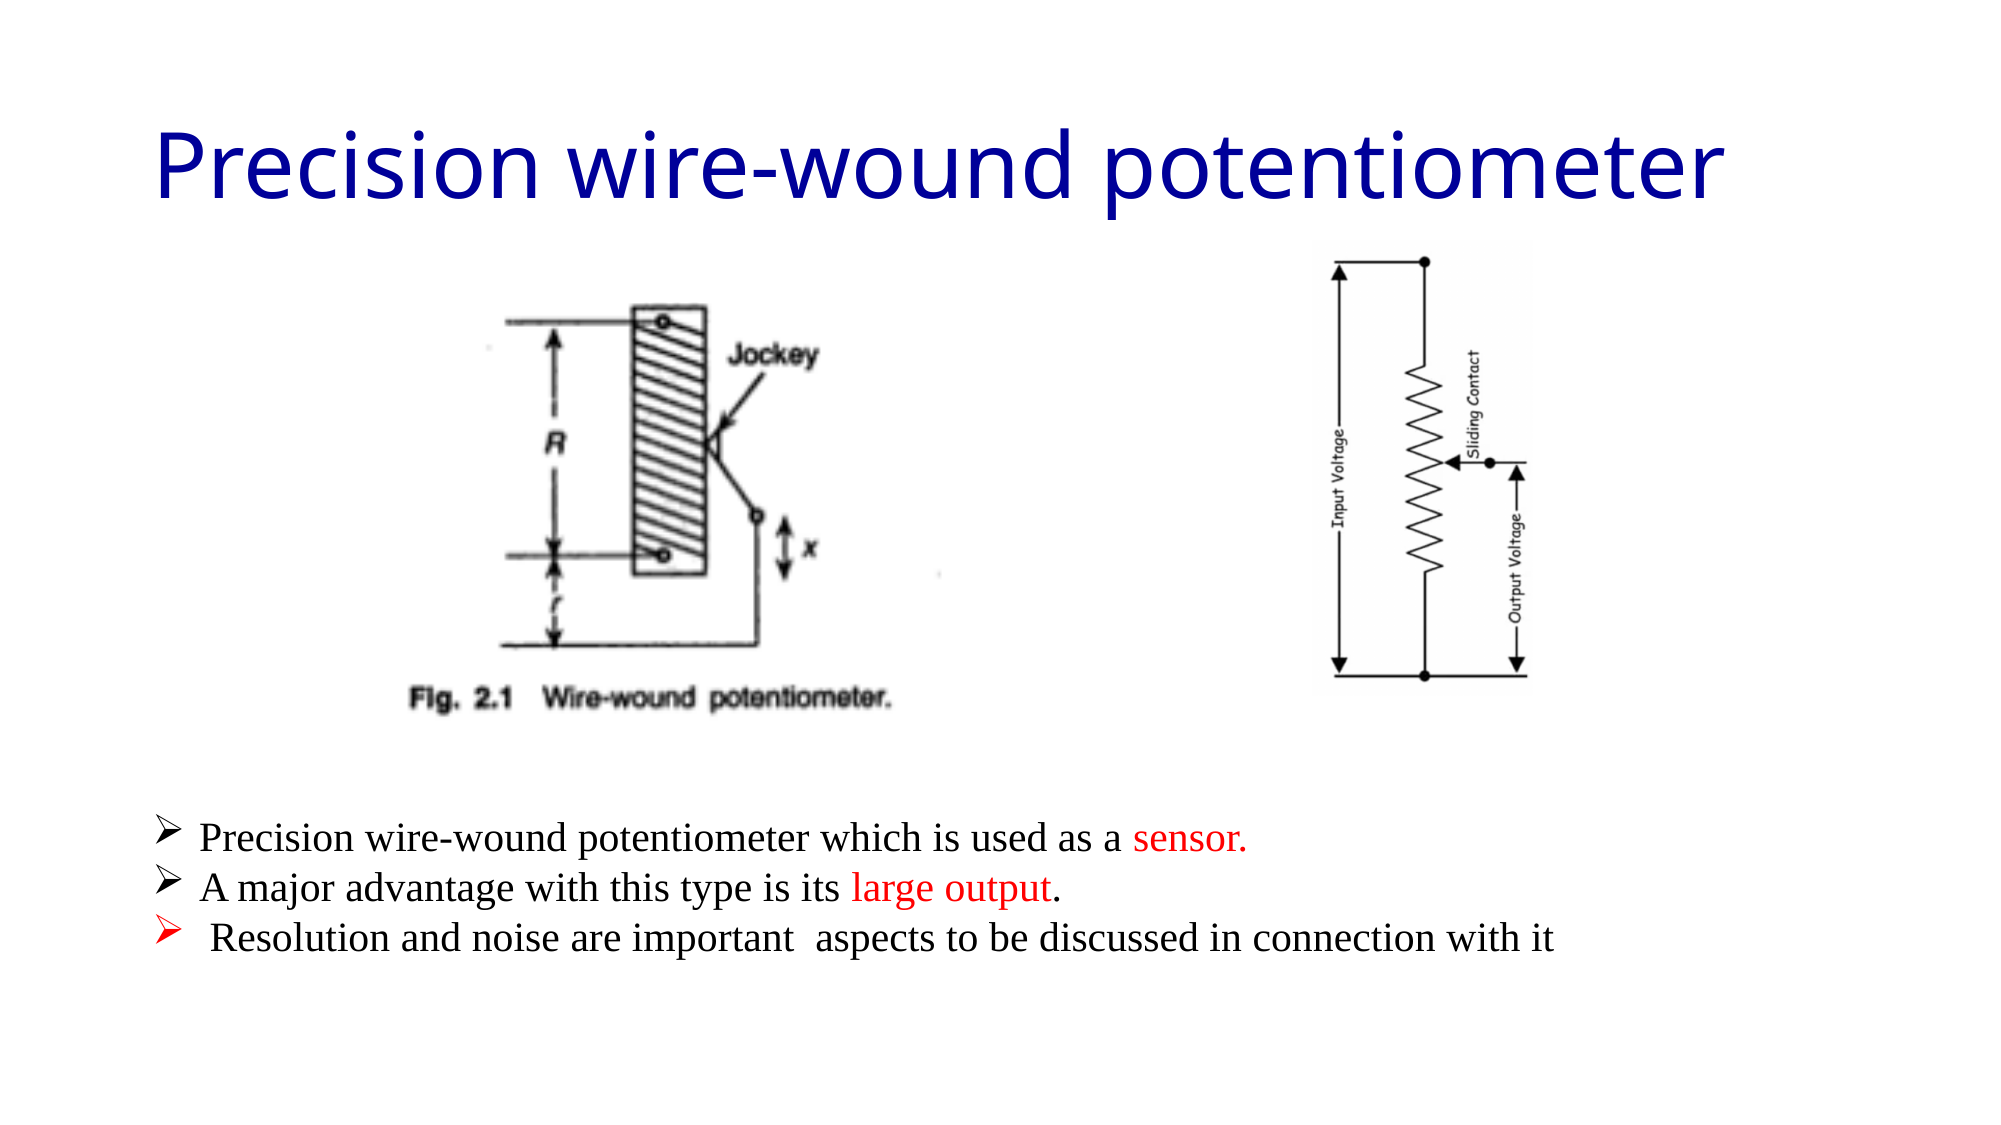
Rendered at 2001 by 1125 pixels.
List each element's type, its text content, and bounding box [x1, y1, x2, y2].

title Precision wire-wound potentiometer [137, 59, 1863, 278]
picture [1194, 241, 1650, 695]
text_box Precision wire-wound potentiometer which is used as a sensor. A major advantage with this type is its large output. Resolution and noise are important aspects to be discussed in connection with it [137, 802, 1738, 968]
picture [285, 302, 970, 742]
